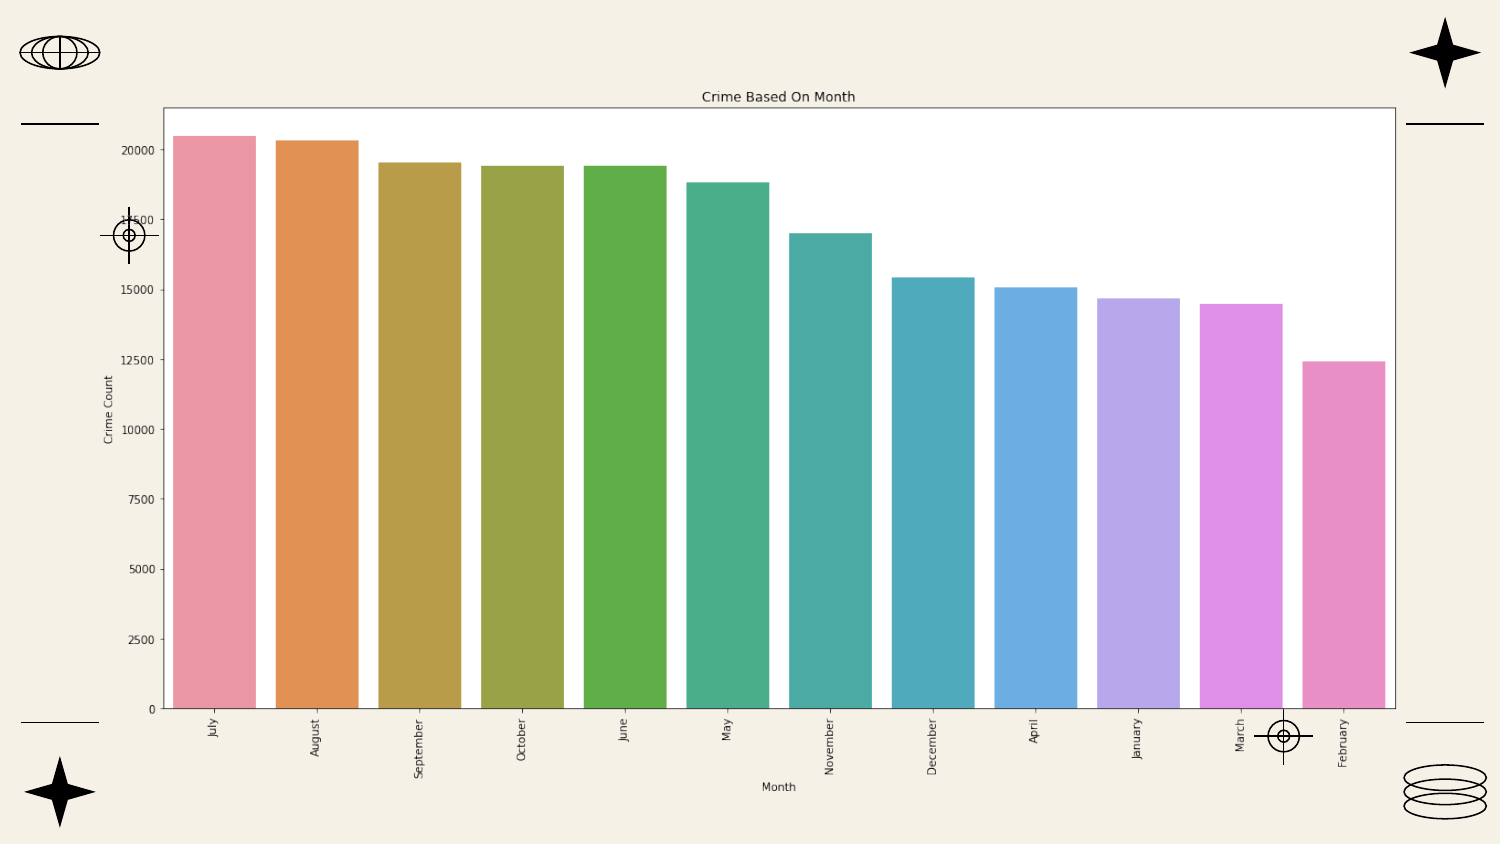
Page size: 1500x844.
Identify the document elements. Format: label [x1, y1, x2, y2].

picture [96, 83, 1404, 801]
